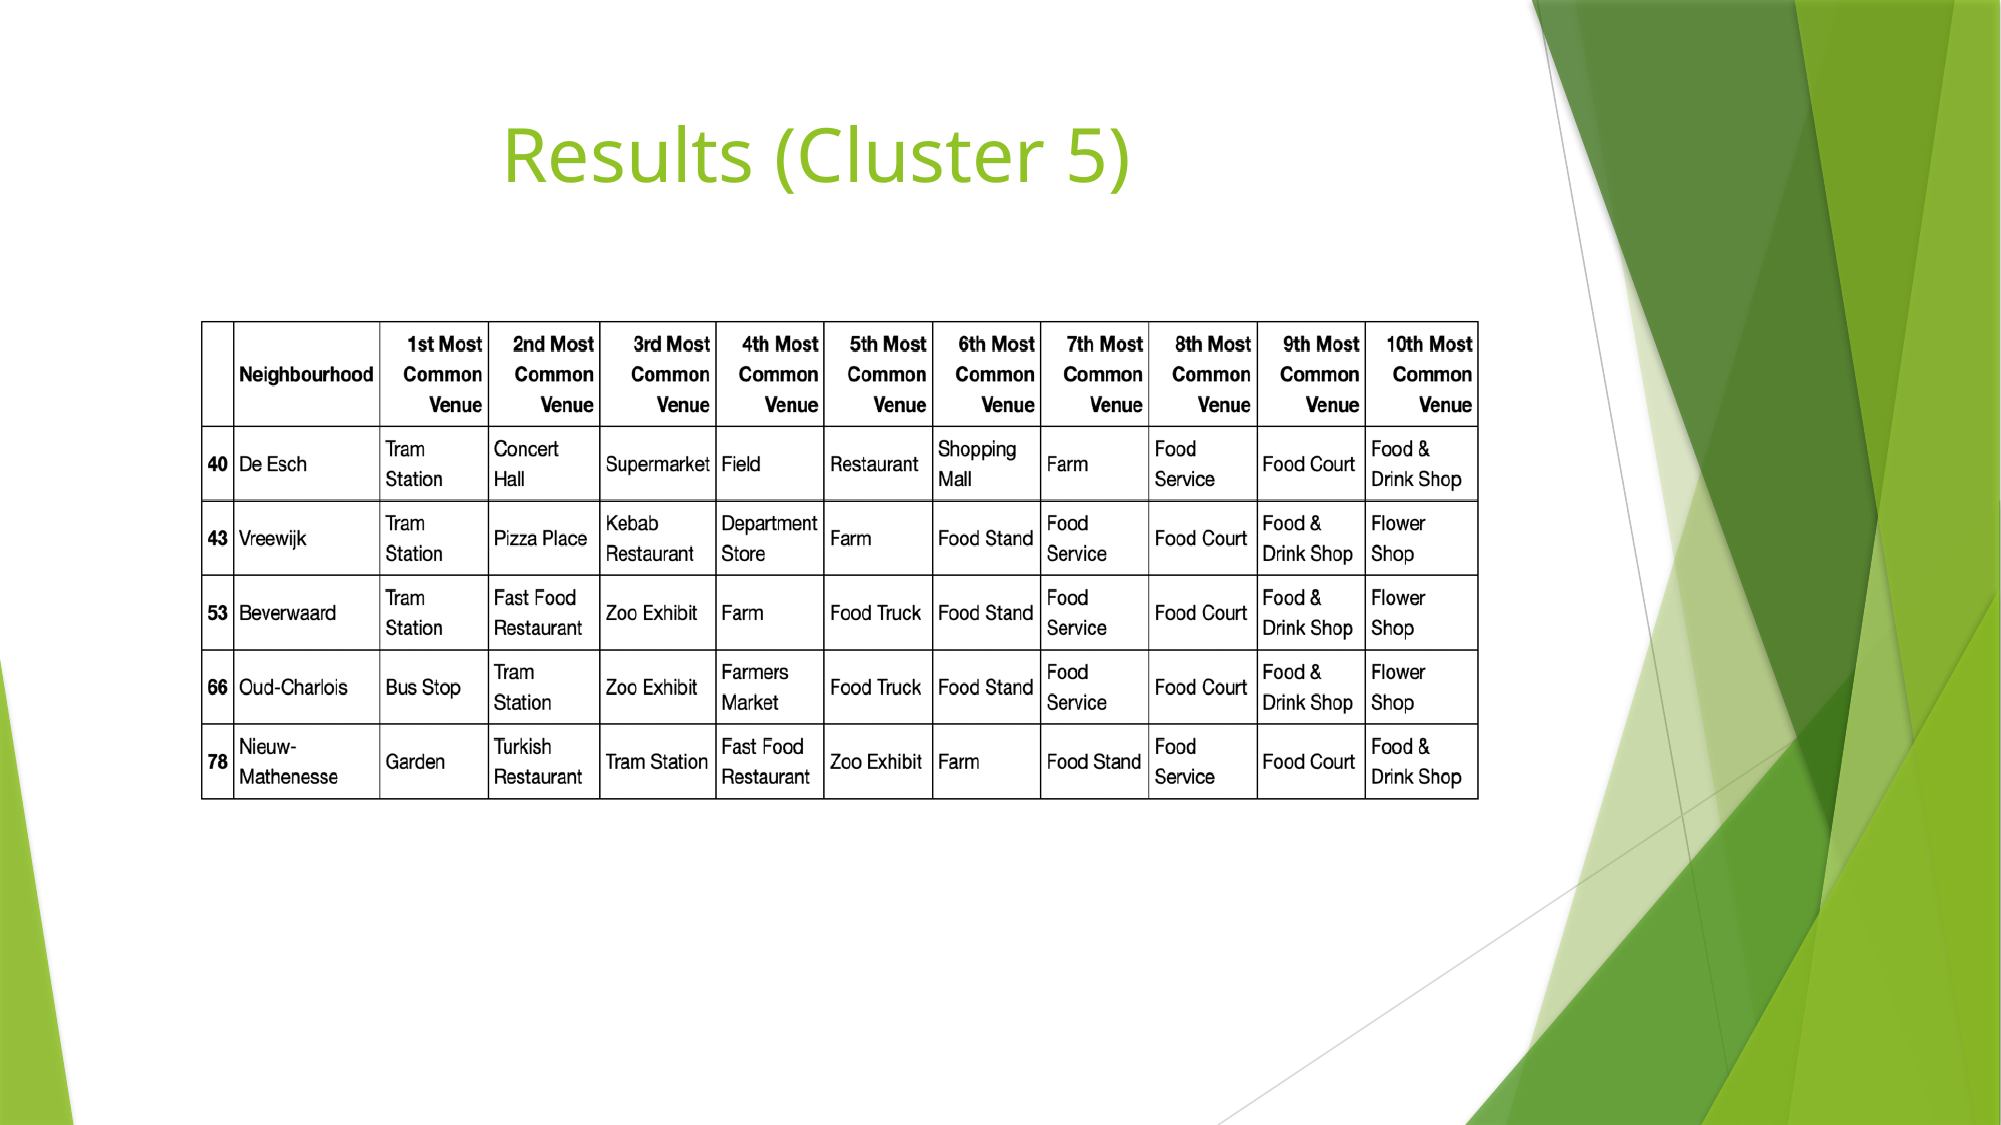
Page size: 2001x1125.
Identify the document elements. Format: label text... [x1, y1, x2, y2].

title Results (Cluster 5) [111, 99, 1522, 317]
picture [193, 306, 1492, 809]
